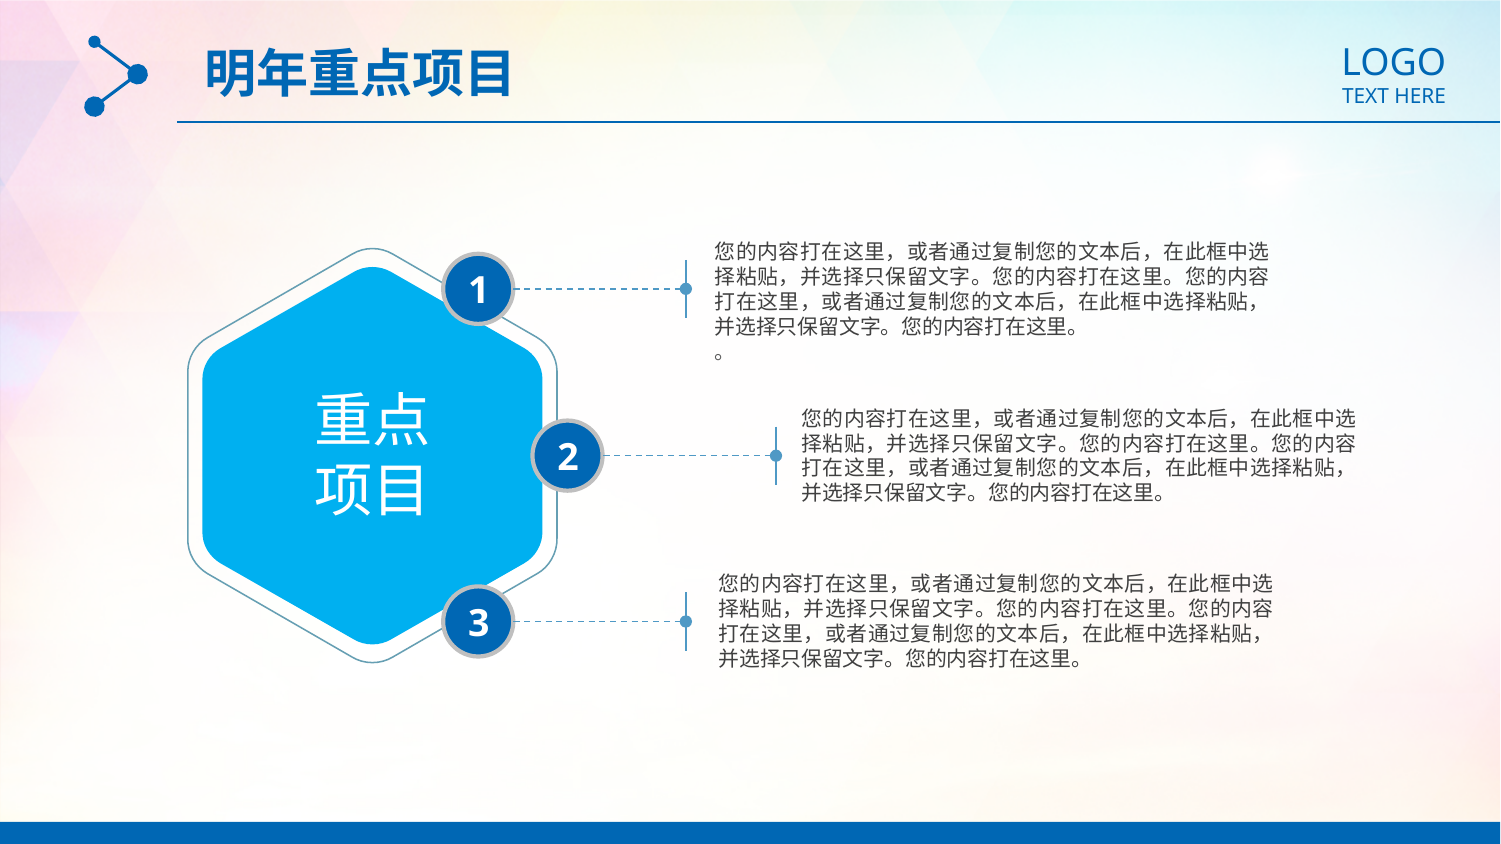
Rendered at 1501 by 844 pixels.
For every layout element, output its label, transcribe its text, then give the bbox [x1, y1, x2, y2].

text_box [1337, 30, 1451, 117]
text_box 您的内容打在这里，或者通过复制您的文本后，在此框中选择粘贴，并选择只保留文字。您的内容打在这里。您的内容打在这里，或者通过复制您的文本后，在此框中选择粘贴，并选择只保留文字。您的内容打在这里。 。 [714, 238, 1270, 364]
text_box 您的内容打在这里，或者通过复制您的文本后，在此框中选择粘贴，并选择只保留文字。您的内容打在这里。您的内容打在这里，或者通过复制您的文本后，在此框中选择粘贴，并选择只保留文字。您的内容打在这里。 [718, 570, 1274, 671]
text_box 1 [443, 253, 508, 324]
text_box [0, 821, 1501, 844]
text_box 明年重点项目 [189, 32, 532, 111]
text_box 2 [532, 420, 598, 491]
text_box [603, 426, 777, 485]
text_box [94, 41, 138, 107]
picture [0, 0, 1501, 821]
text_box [513, 592, 687, 651]
text_box [187, 248, 558, 663]
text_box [513, 259, 687, 319]
text_box 3 [443, 586, 508, 657]
text_box 您的内容打在这里，或者通过复制您的文本后，在此框中选择粘贴，并选择只保留文字。您的内容打在这里。您的内容打在这里，或者通过复制您的文本后，在此框中选择粘贴，并选择只保留文字。您的内容打在这里。 [801, 405, 1357, 506]
